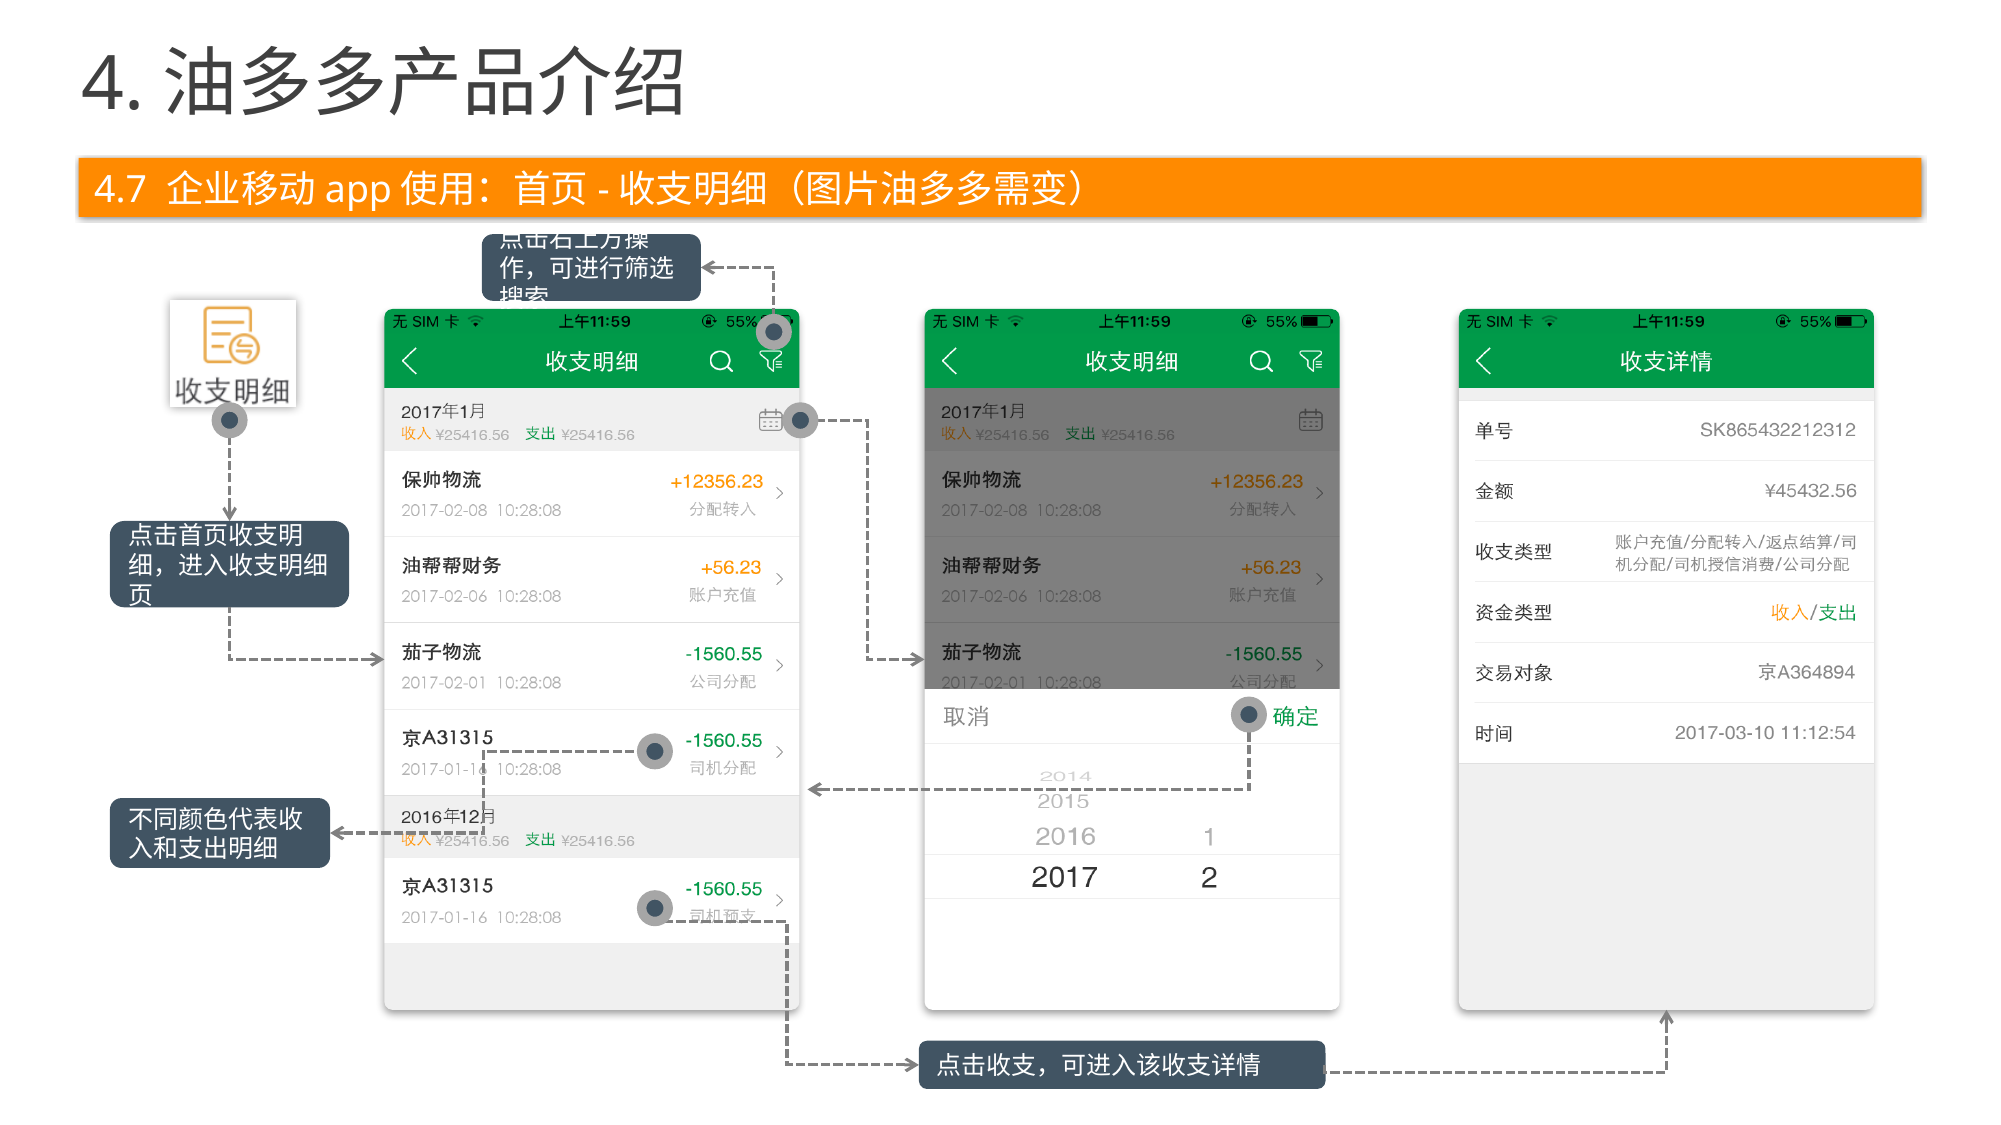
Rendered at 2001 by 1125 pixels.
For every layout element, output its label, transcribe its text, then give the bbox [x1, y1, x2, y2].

text_box [383, 307, 801, 1011]
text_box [109, 738, 669, 868]
text_box [78, 157, 1922, 218]
text_box 4.油多多产品介绍 [81, 51, 1922, 124]
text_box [807, 701, 1263, 790]
text_box [923, 307, 1341, 894]
text_box [1457, 307, 1876, 1011]
text_box 4.7 企业移动app使用：首页-收支明细（图片油多多需变） [94, 164, 1849, 210]
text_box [109, 406, 385, 660]
picture [170, 300, 296, 406]
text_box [641, 894, 1667, 1089]
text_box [787, 406, 925, 660]
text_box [481, 234, 788, 346]
